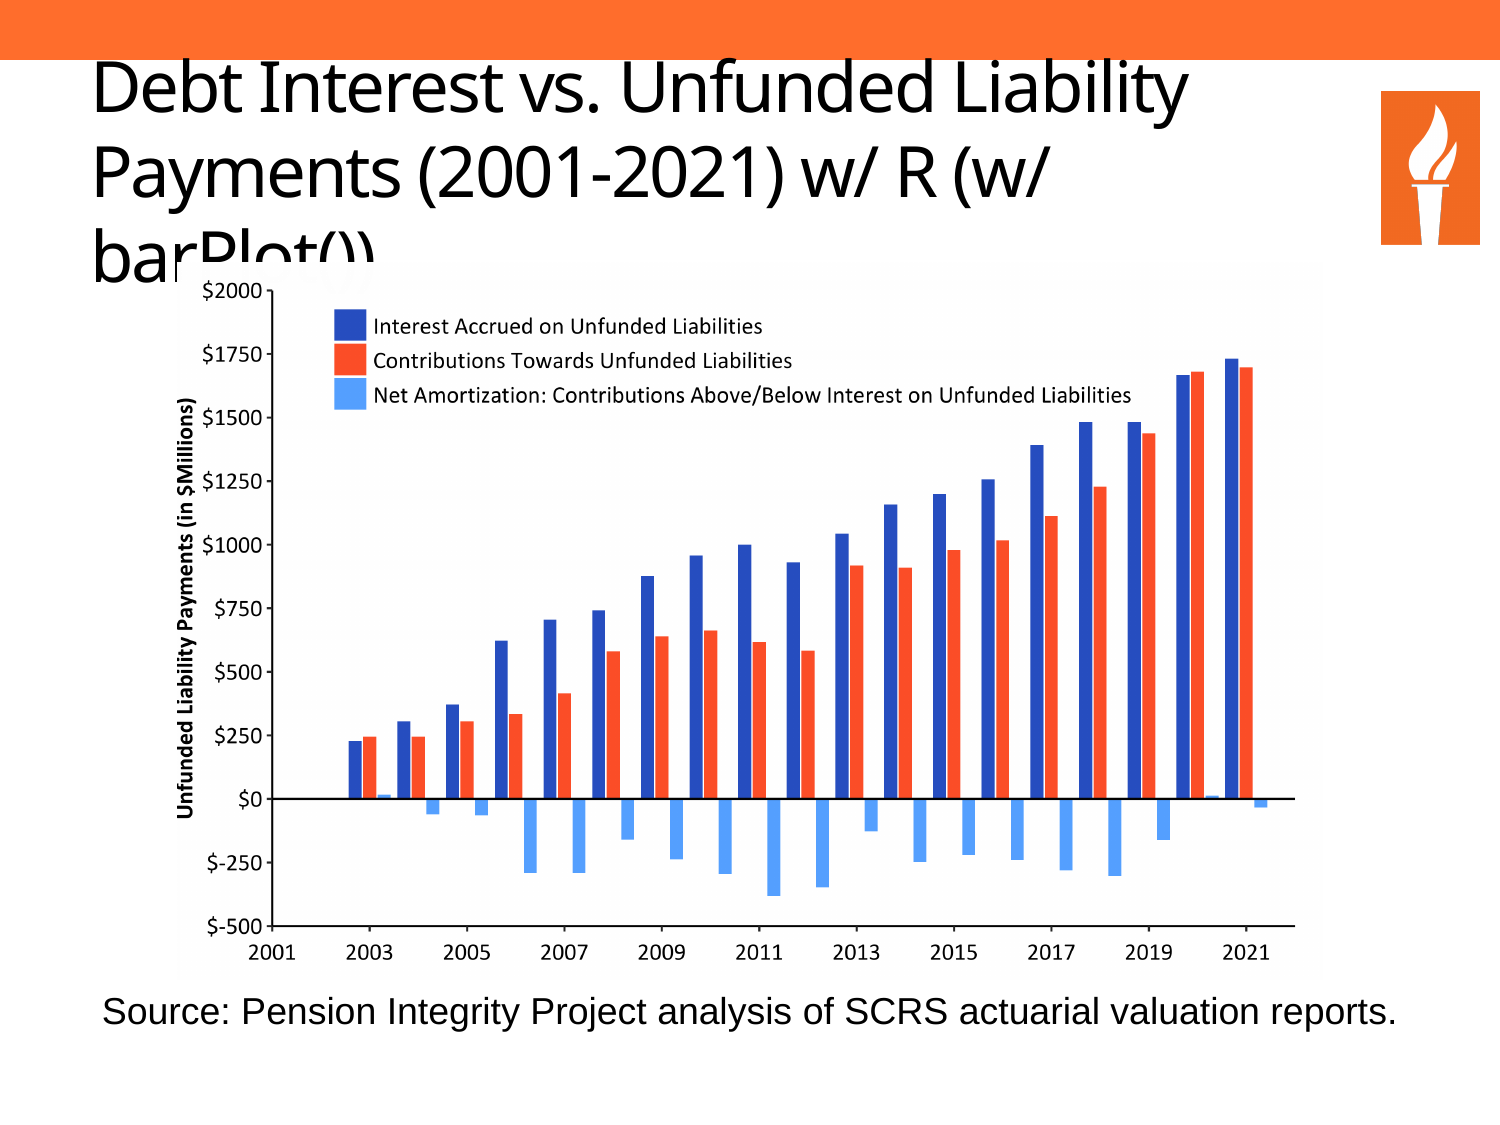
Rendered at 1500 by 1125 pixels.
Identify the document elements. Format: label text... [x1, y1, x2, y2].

title Debt Interest vs. Unfunded Liability Payments (2001-2021) w/ R (w/ barPlot()) [75, 87, 1366, 250]
picture [176, 262, 1324, 980]
text_box Source: Pension Integrity Project analysis of SCRS actuarial valuation reports. [74, 979, 1425, 1063]
picture [1381, 91, 1480, 245]
